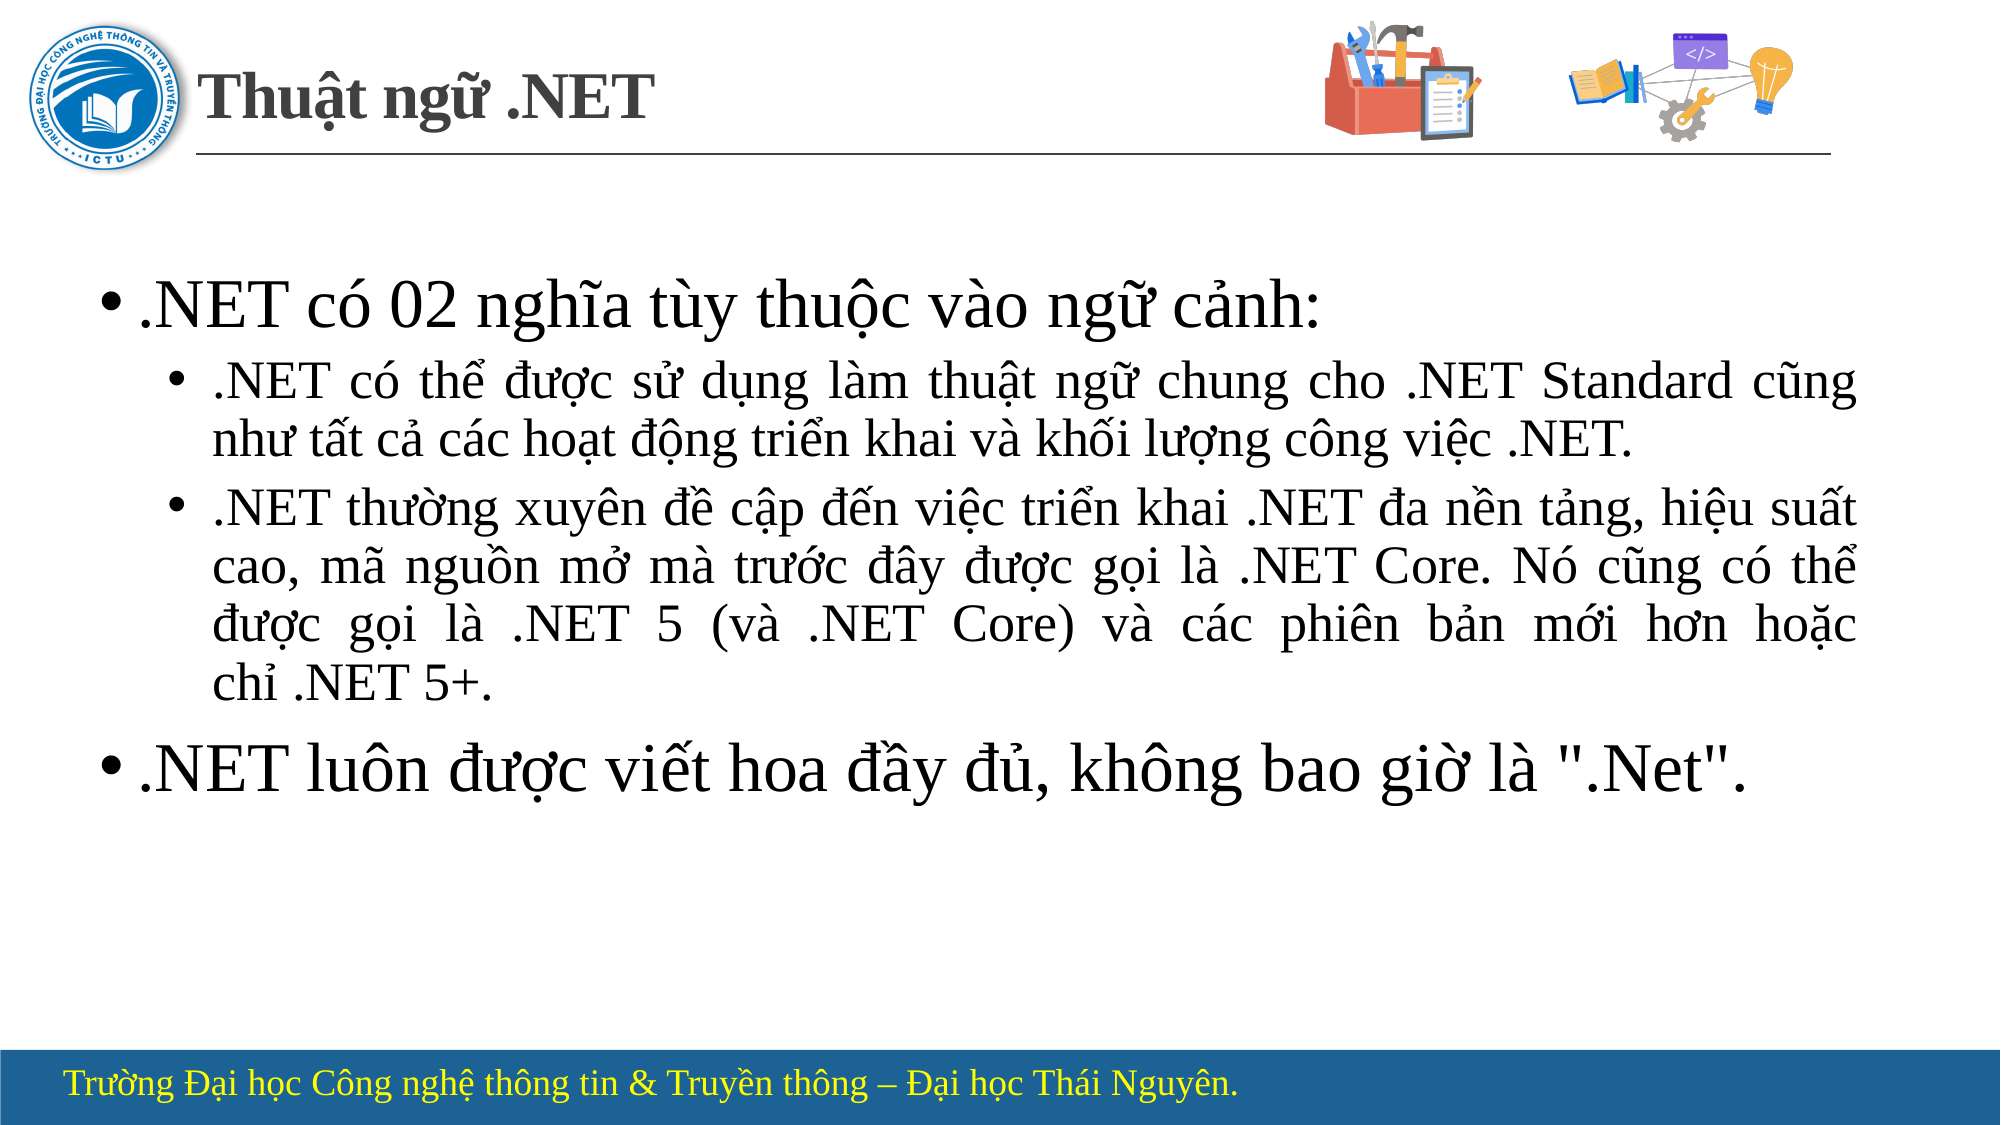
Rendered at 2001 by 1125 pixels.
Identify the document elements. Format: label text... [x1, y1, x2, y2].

picture [1220, 0, 1844, 171]
text_box .NET có 02 nghĩa tùy thuộc vào ngữ cảnh: .NET có thể được sử dụng làm thuật ngữ chung cho .NET Standard cũng như tất cả các hoạt động triển khai và khối lượng công việc .NET. .NET thường xuyên đề cập đến việc triển khai .NET đa nền tảng, hiệu suất cao, mã nguồn mở mà trước đây được gọi là .NET Core. Nó cũng có thể được gọi là .NET 5 (và .NET Core) và các phiên bản mới hơn hoặc chỉ .NET 5+. .NET luôn được viết hoa đầy đủ, không bao giờ là ".Net". [84, 259, 1875, 904]
text_box Trường Đại học Công nghệ thông tin & Truyền thông – Đại học Thái Nguyên. [48, 1050, 1970, 1111]
title Thuật ngữ .NET [192, 47, 1217, 149]
picture [27, 24, 181, 171]
